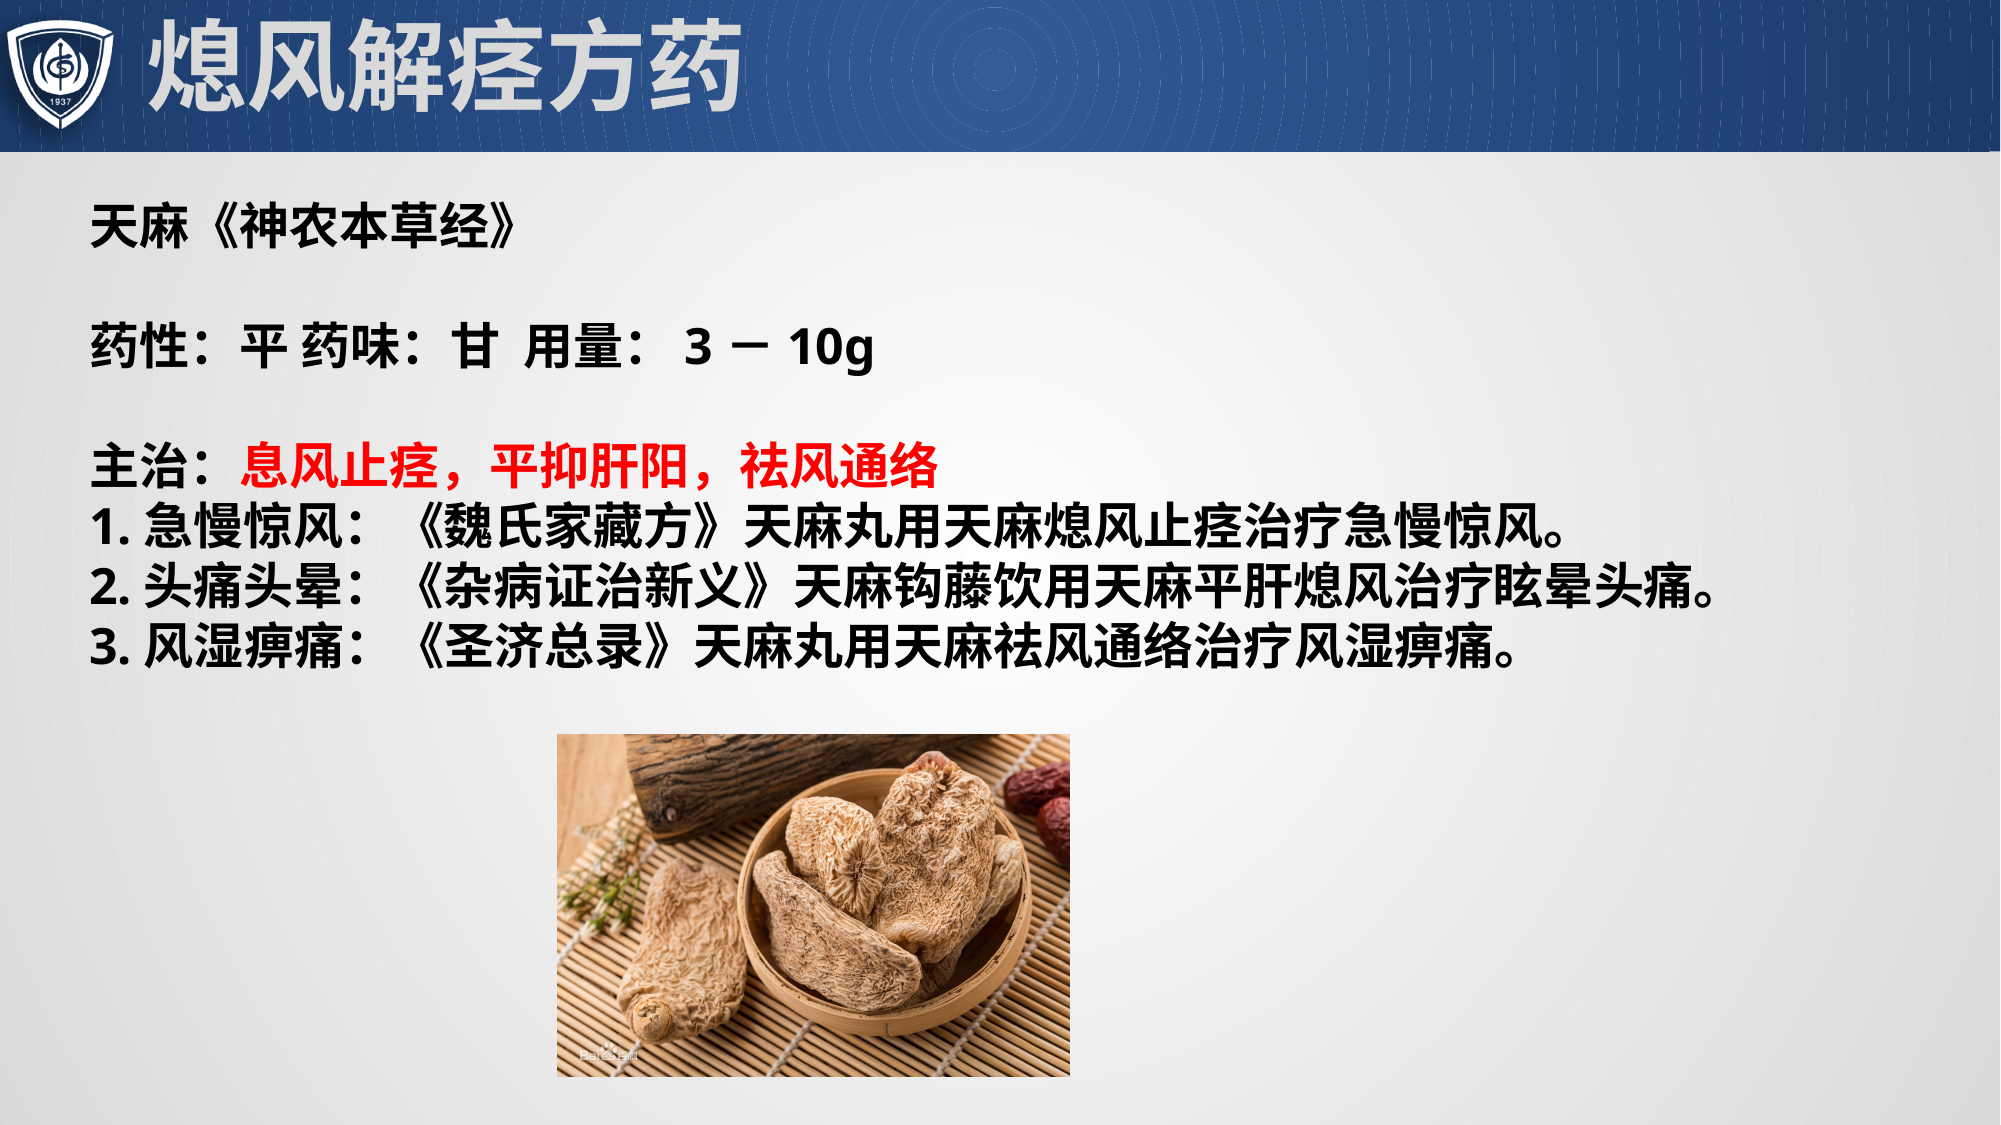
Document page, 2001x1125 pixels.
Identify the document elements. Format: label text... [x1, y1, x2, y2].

text_box 天麻《神农本草经》 药性：平 药味：甘 用量：3－10g 主治：息风止痉，平抑肝阳，祛风通络 1.急慢惊风：《魏氏家藏方》天麻丸用天麻熄风止痉治疗急慢惊风。 2.头痛头晕：《杂病证治新义》天麻钩藤饮用天麻平肝熄风治疗眩晕头痛。 3.风湿痹痛：《圣济总录》天麻丸用天麻祛风通络治疗风湿痹痛。 [74, 186, 1927, 922]
title 熄风解痉方药 [130, 0, 2000, 152]
picture [0, 14, 119, 138]
picture [557, 734, 1070, 1077]
